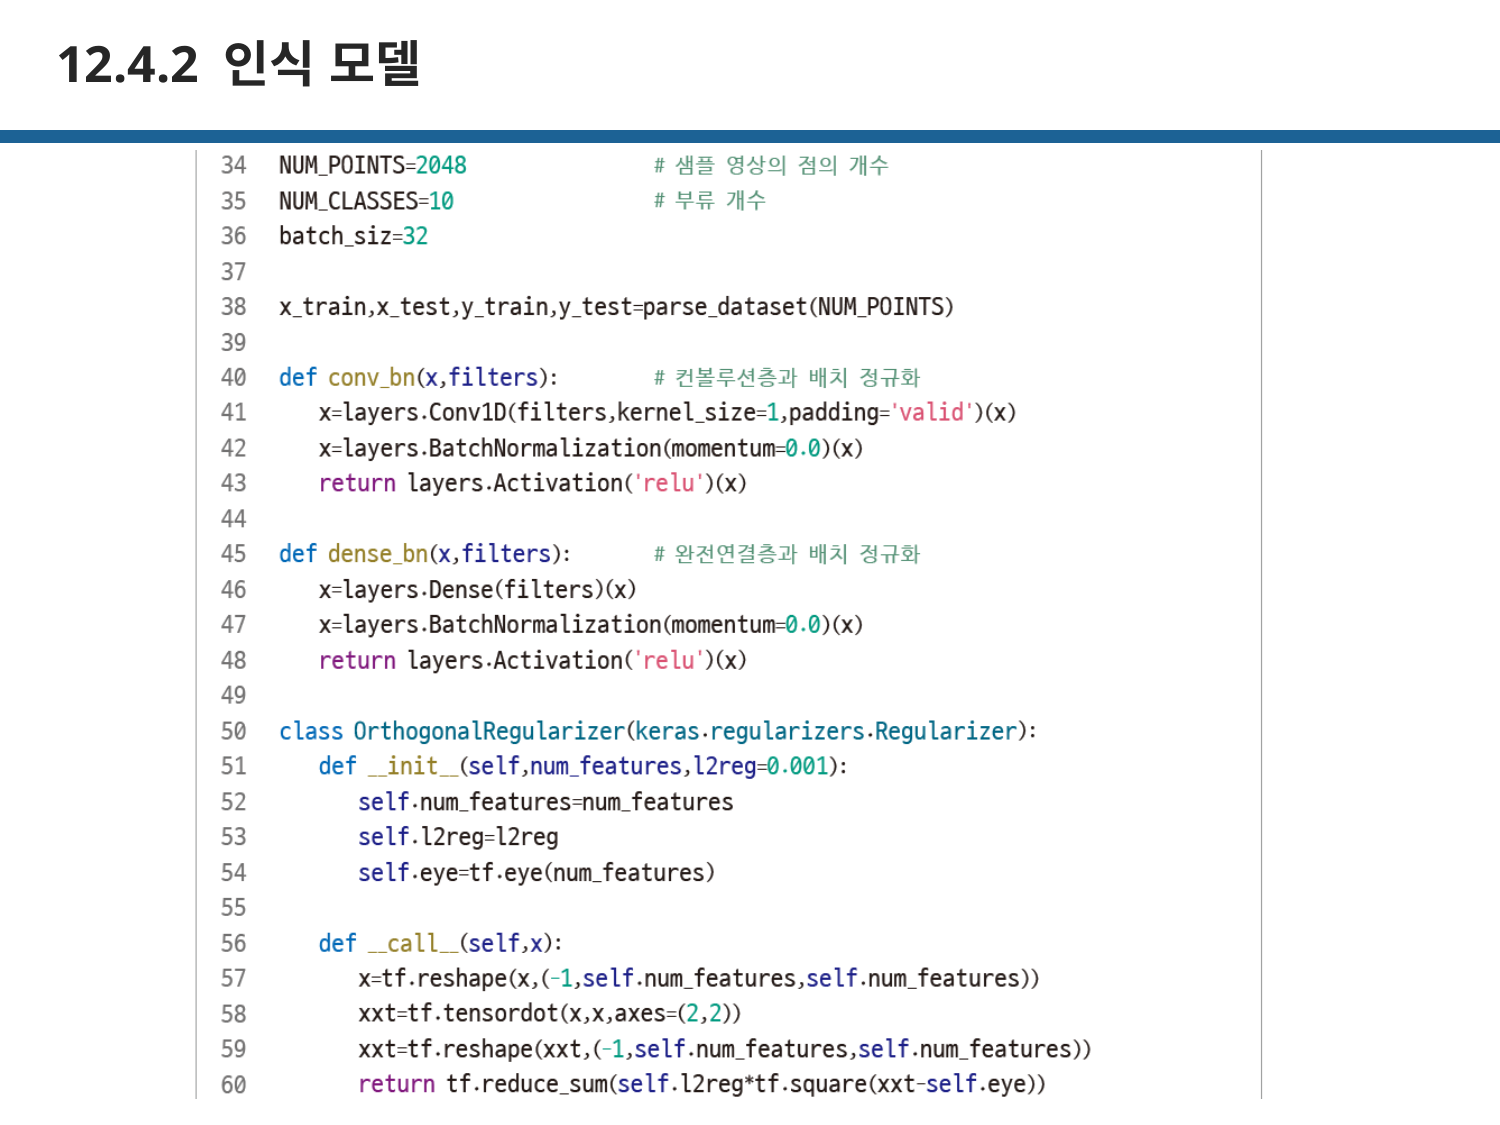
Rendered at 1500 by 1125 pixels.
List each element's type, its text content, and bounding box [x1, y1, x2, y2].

title 12.4.2 인식 모델 [41, 17, 1282, 108]
picture [189, 150, 1270, 1099]
